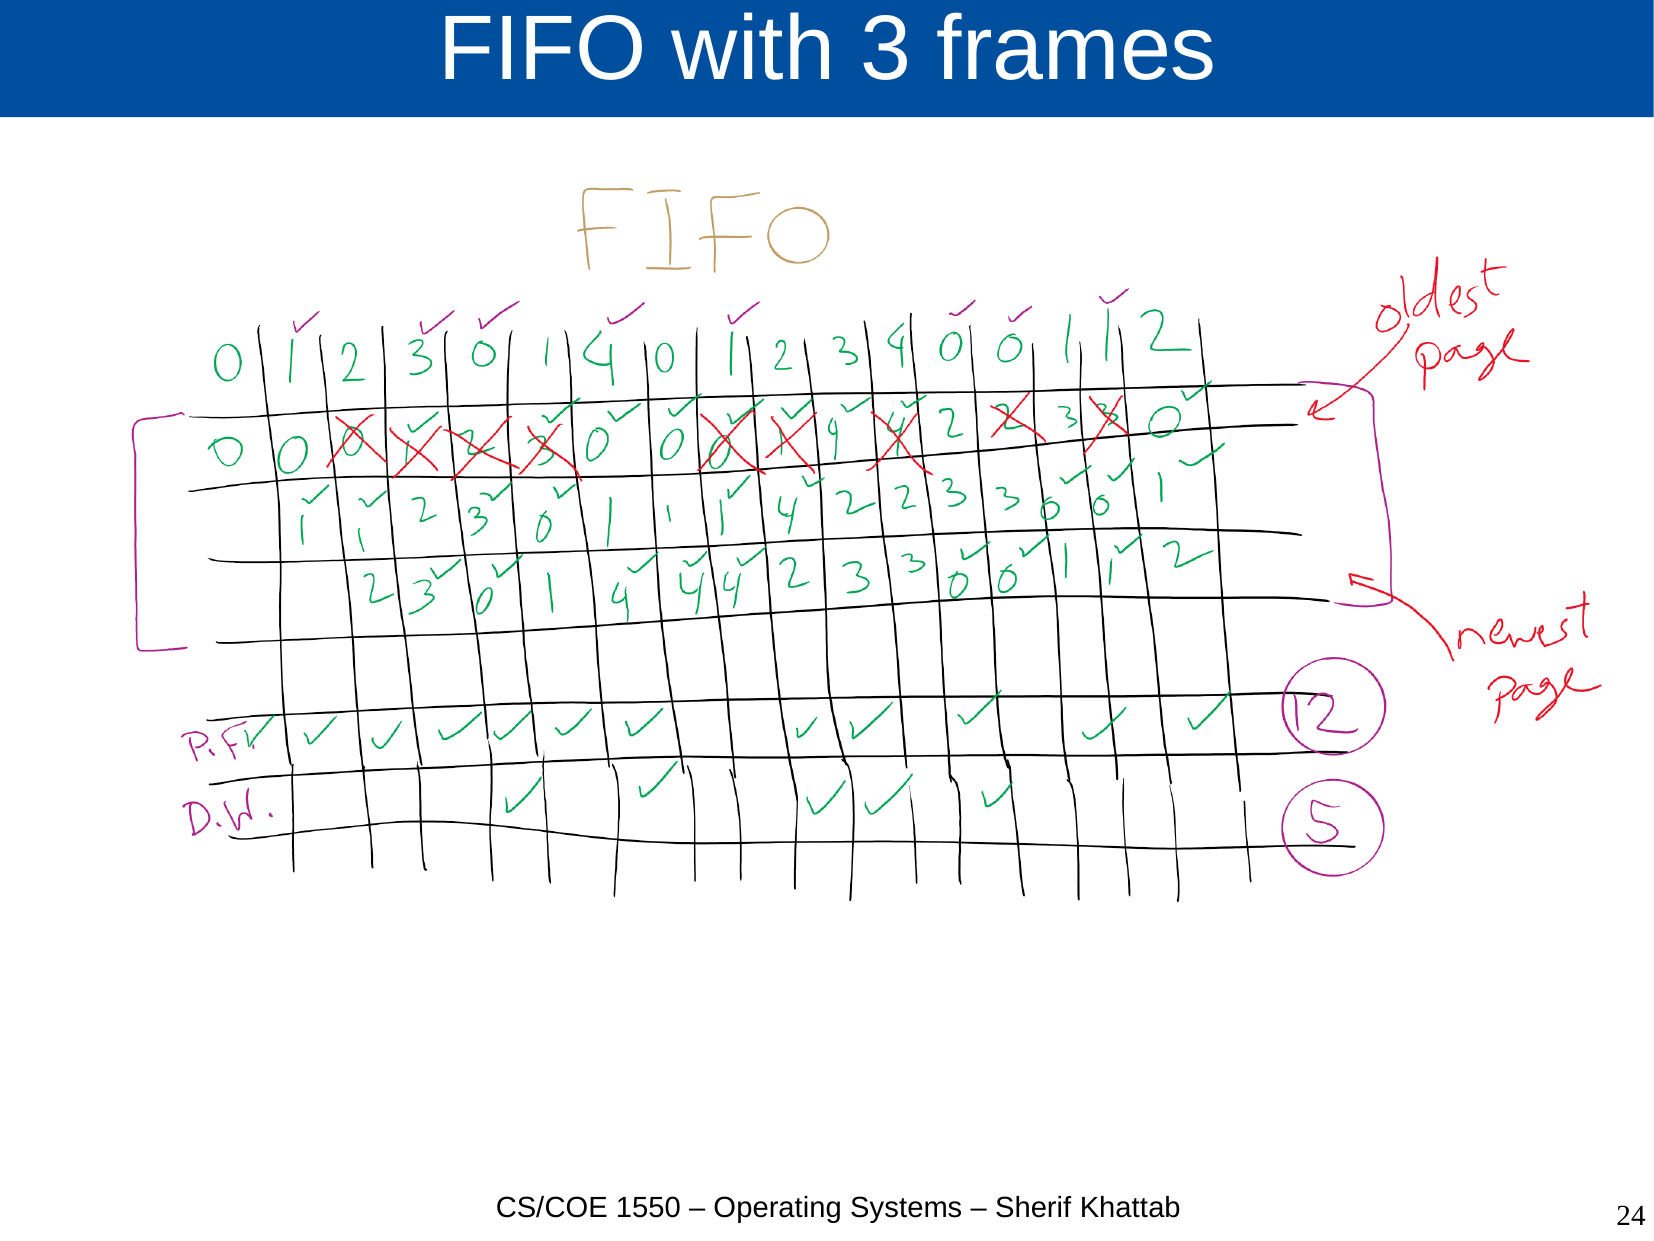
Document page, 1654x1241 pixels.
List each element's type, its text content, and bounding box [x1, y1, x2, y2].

title FIFO with 3 frames [0, 0, 1654, 118]
footer CS/COE 1550 – Operating Systems – Sherif Khattab [460, 1190, 1217, 1241]
slide_number 24 [1265, 1198, 1647, 1241]
picture [126, 182, 1607, 1170]
